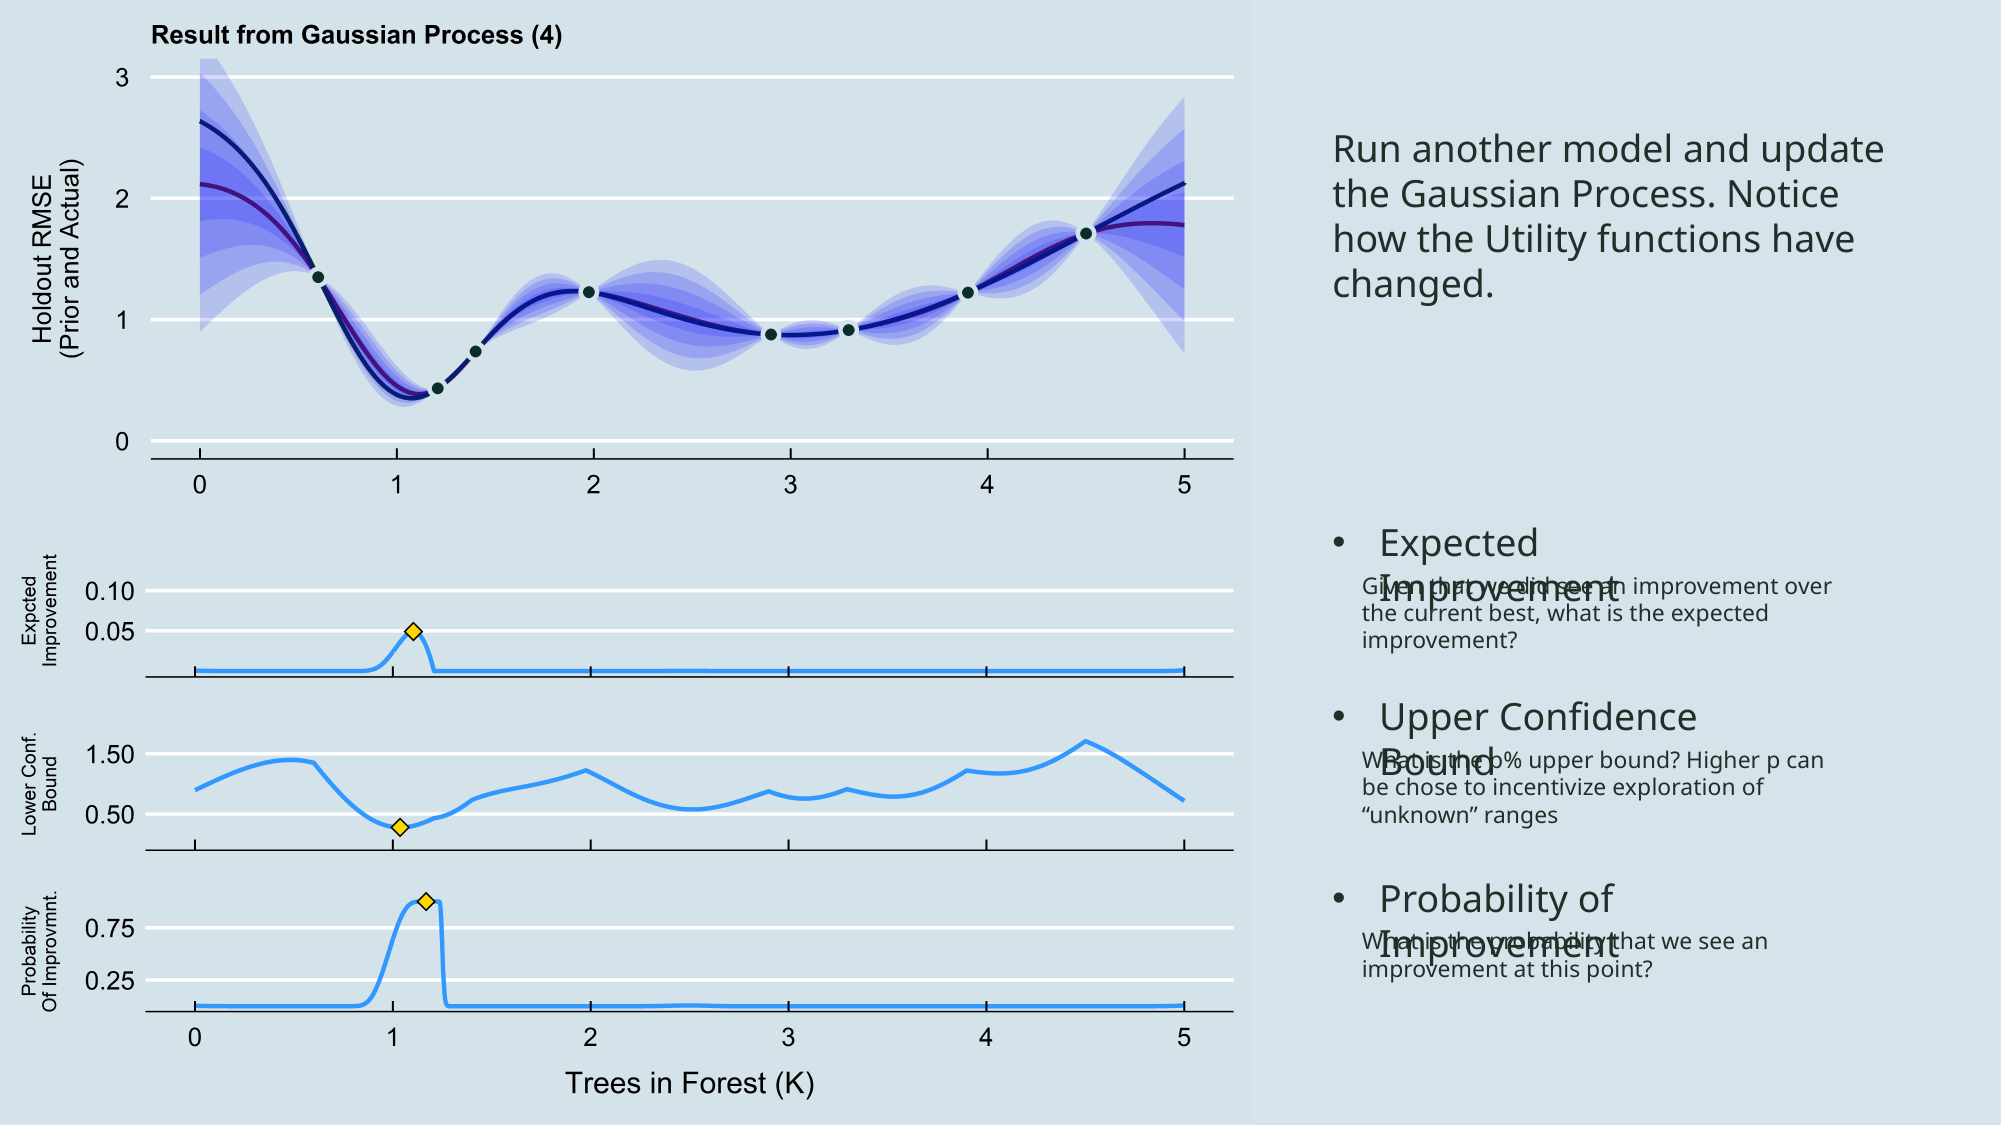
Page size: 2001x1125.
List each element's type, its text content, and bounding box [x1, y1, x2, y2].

text_box Expected Improvement [1317, 511, 1779, 617]
text_box Probability of Improvement [1317, 868, 1823, 973]
text_box Run another model and update the Gaussian Process. Notice how the Utility functions have changed. [1317, 117, 1906, 313]
text_box Given that we did see an improvement over the current best, what is the expected improvement? [1347, 563, 1853, 661]
text_box [1255, 0, 2000, 1125]
text_box What is the probability that we see an improvement at this point? [1347, 919, 1853, 990]
text_box What is the p% upper bound? Higher p can be chose to incentivize exploration of “unknown” ranges [1347, 737, 1853, 835]
text_box Upper Confidence Bound [1317, 685, 1823, 791]
picture [0, 0, 1255, 1125]
